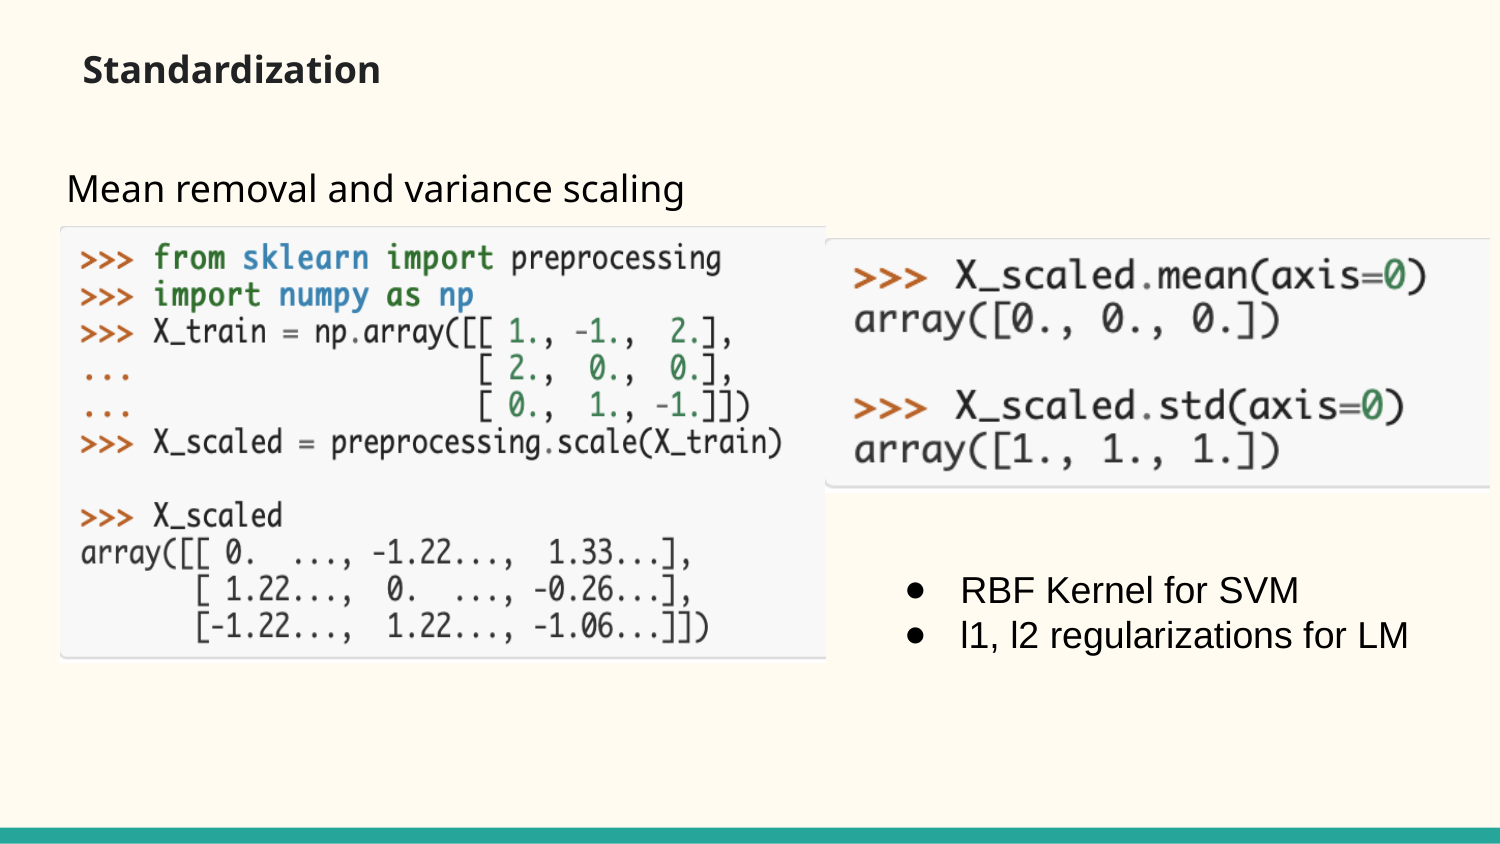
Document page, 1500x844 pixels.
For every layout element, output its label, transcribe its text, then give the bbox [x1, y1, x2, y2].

text_box RBF Kernel for SVM l1, l2 regularizations for LM [870, 550, 1465, 752]
title Standardization [51, 24, 1449, 126]
picture [59, 226, 1491, 663]
list Mean removal and variance scaling [51, 143, 1449, 701]
